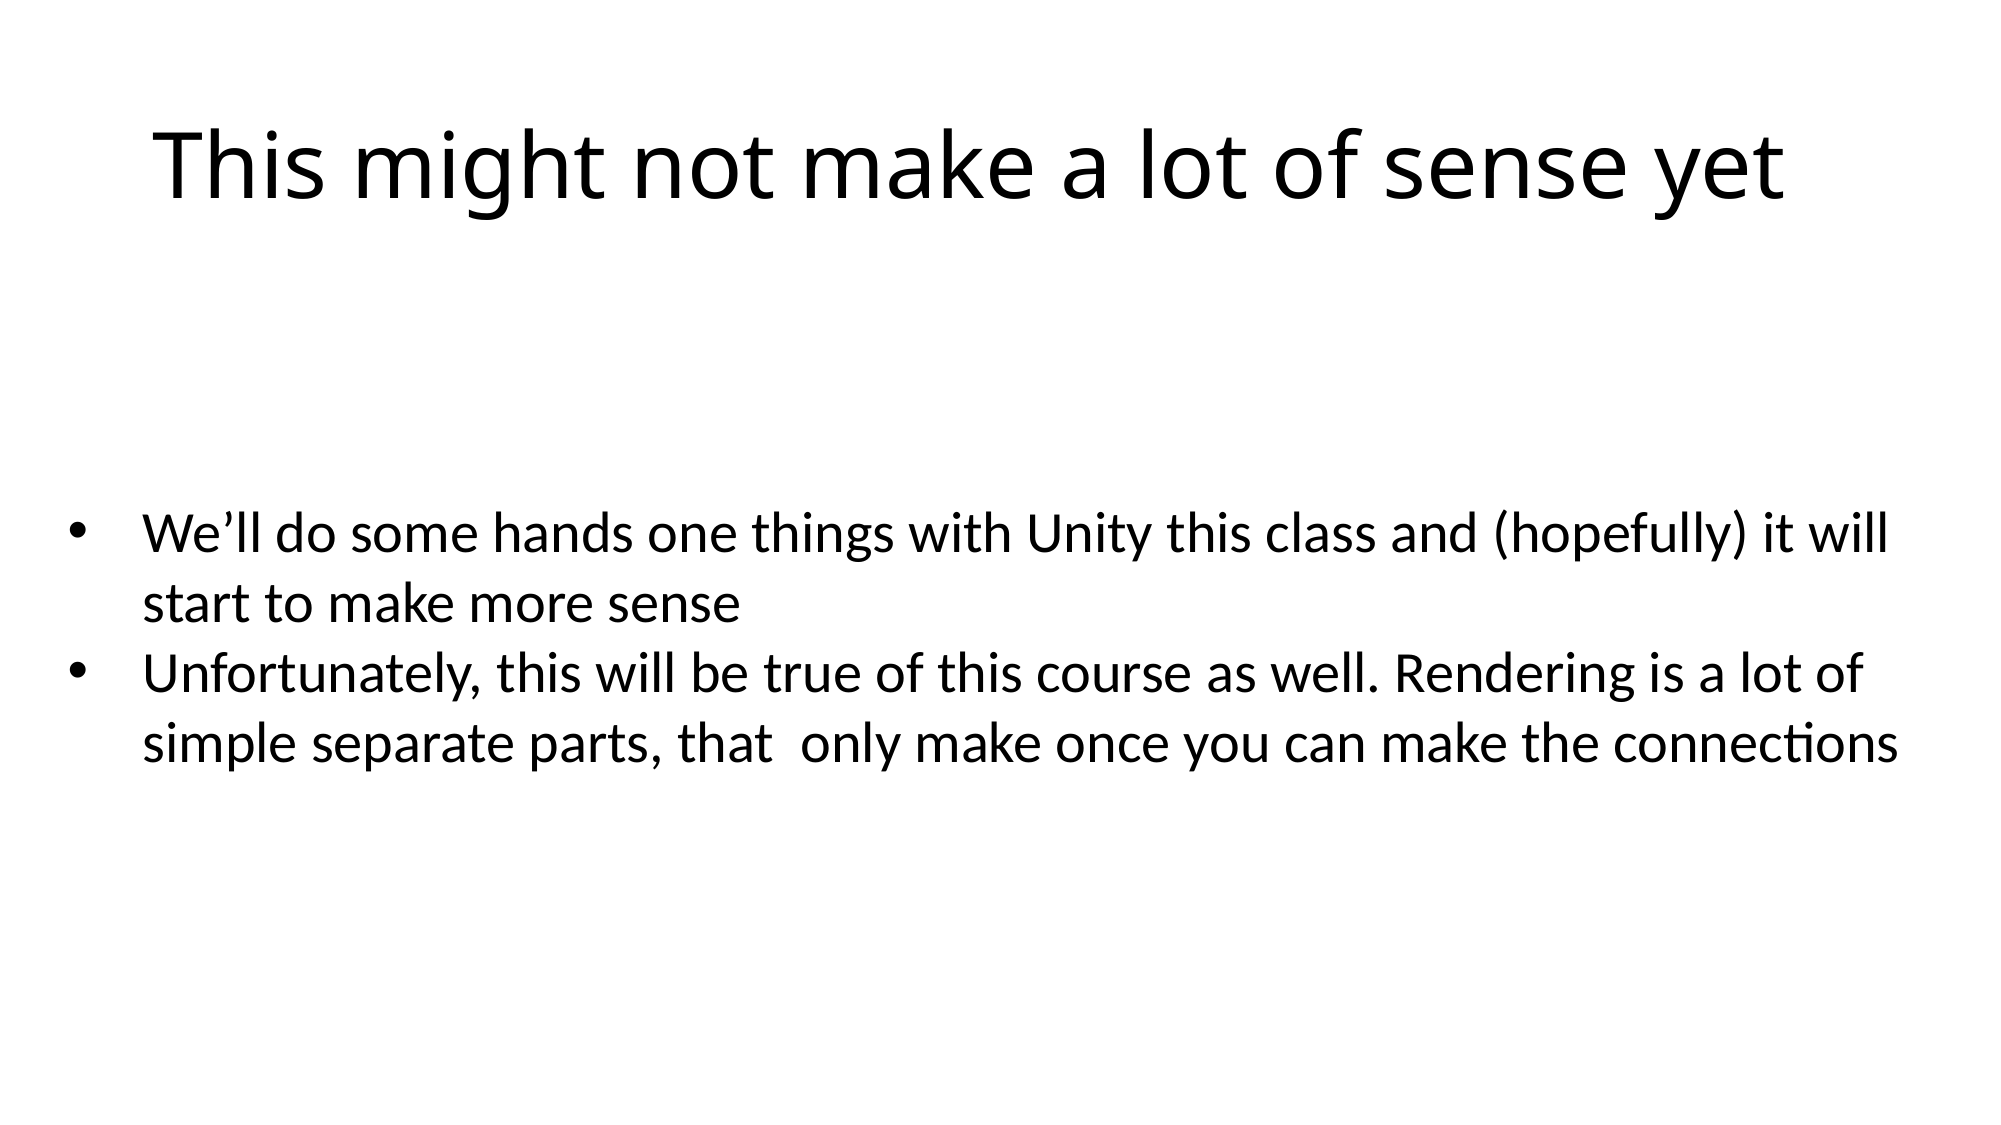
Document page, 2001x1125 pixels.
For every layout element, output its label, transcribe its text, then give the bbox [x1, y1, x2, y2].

text_box We’ll do some hands one things with Unity this class and (hopefully) it will start to make more sense Unfortunately, this will be true of this course as well. Rendering is a lot of simple separate parts, that only make once you can make the connections [53, 486, 1989, 782]
title This might not make a lot of sense yet [137, 59, 1863, 278]
